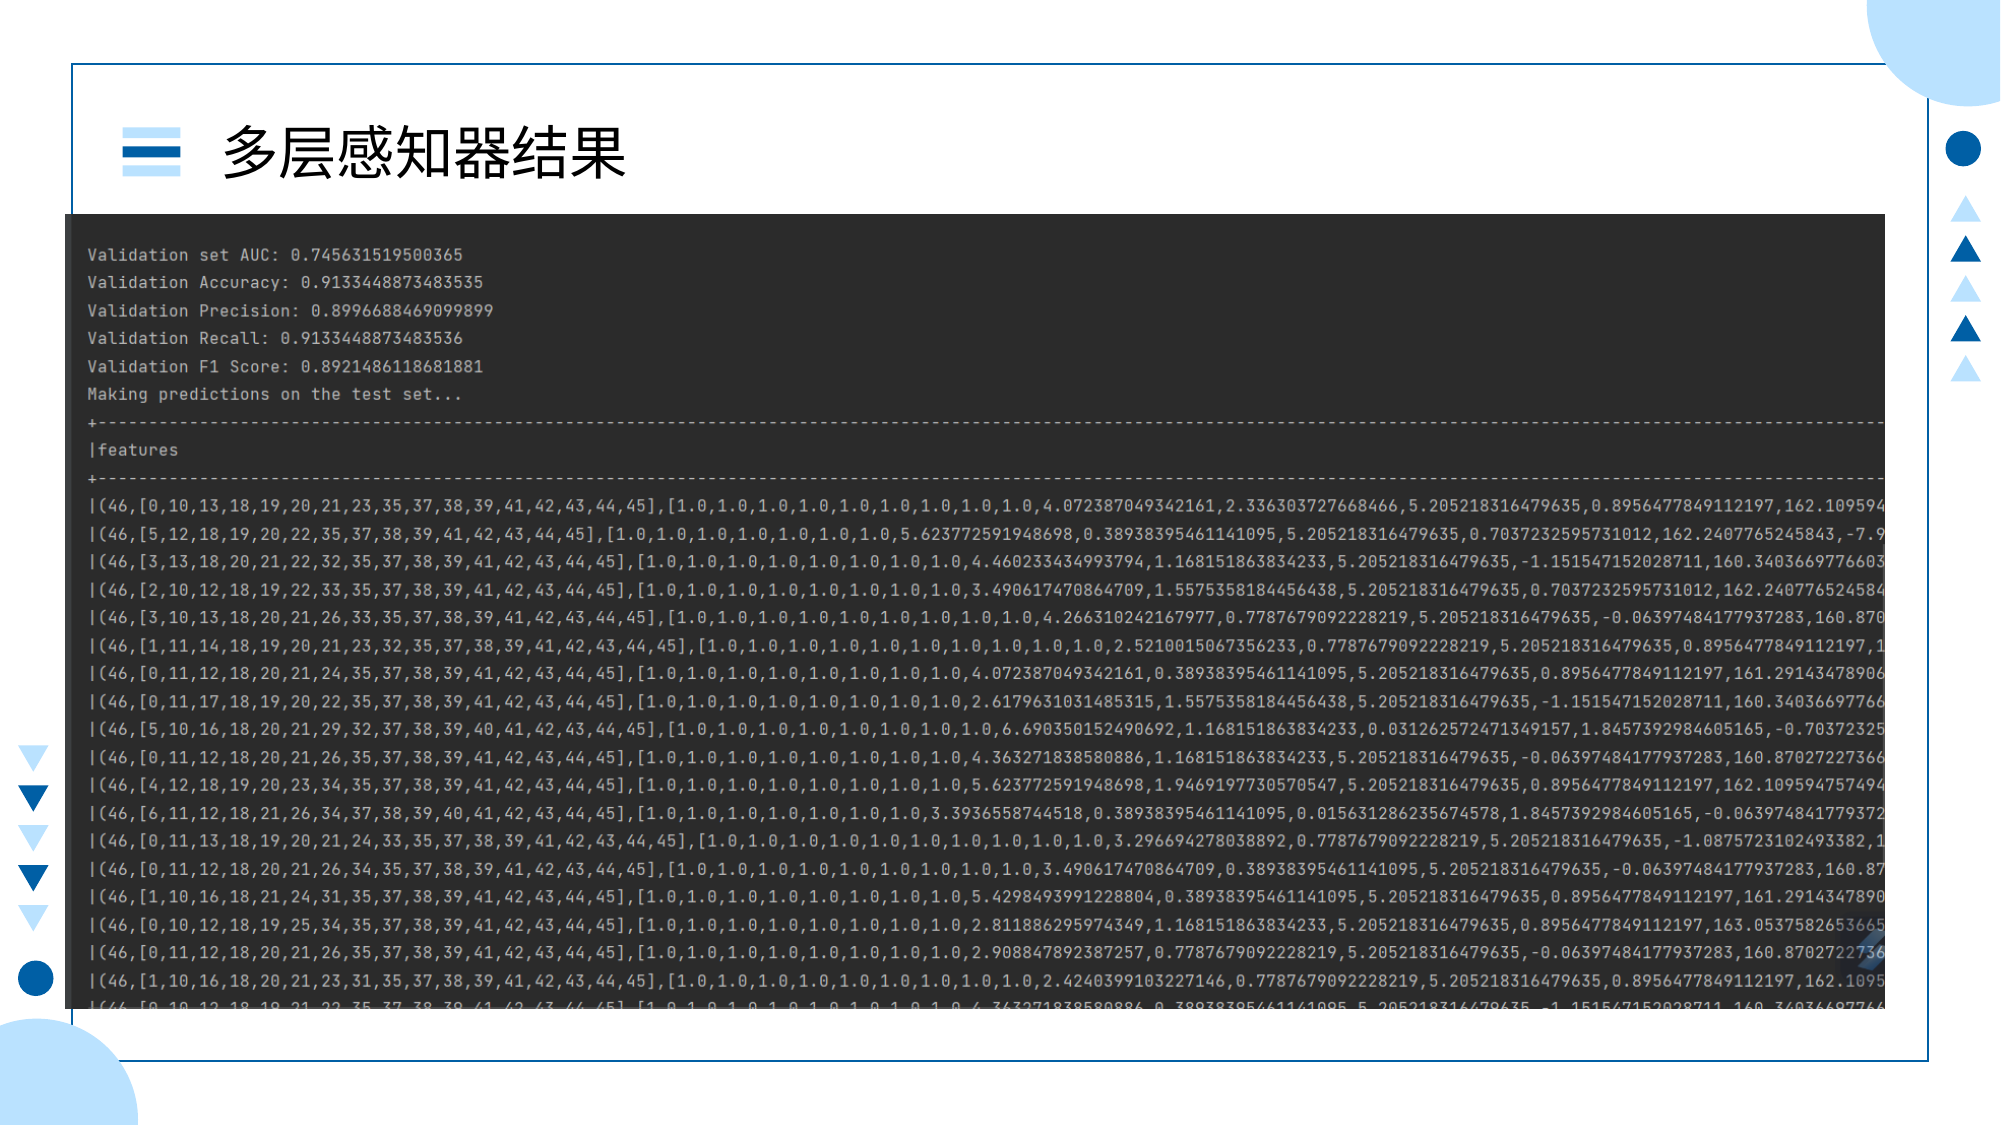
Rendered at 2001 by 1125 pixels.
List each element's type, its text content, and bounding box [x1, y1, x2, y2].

text_box 多层感知器结果 [220, 116, 761, 187]
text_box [122, 127, 181, 177]
picture [65, 214, 1885, 1009]
